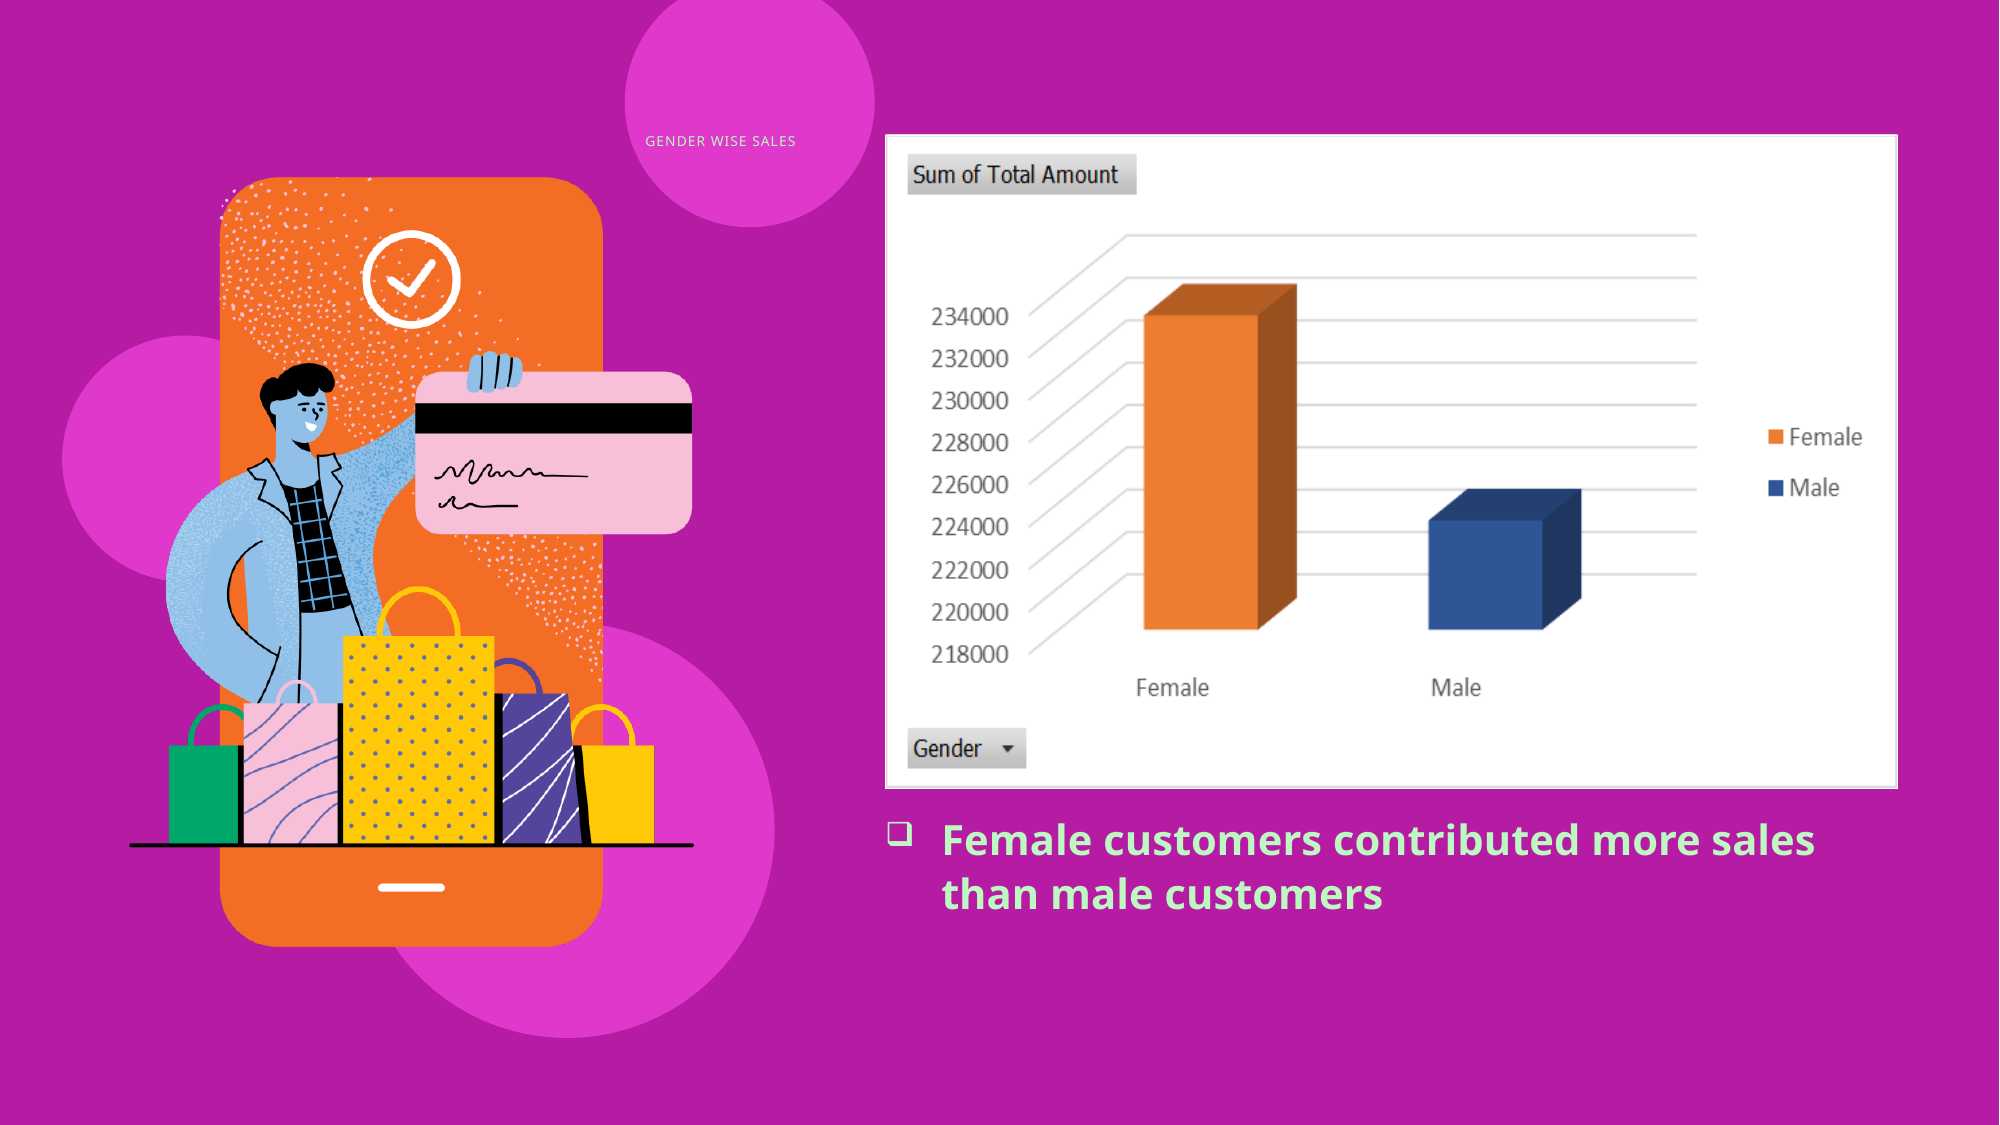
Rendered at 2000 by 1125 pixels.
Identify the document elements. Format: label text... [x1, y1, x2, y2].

picture [99, 145, 725, 980]
picture [884, 134, 1898, 789]
subtitle Female customers contributed more sales than male customers [885, 810, 1898, 1020]
title Gender wise sales [645, 135, 884, 149]
